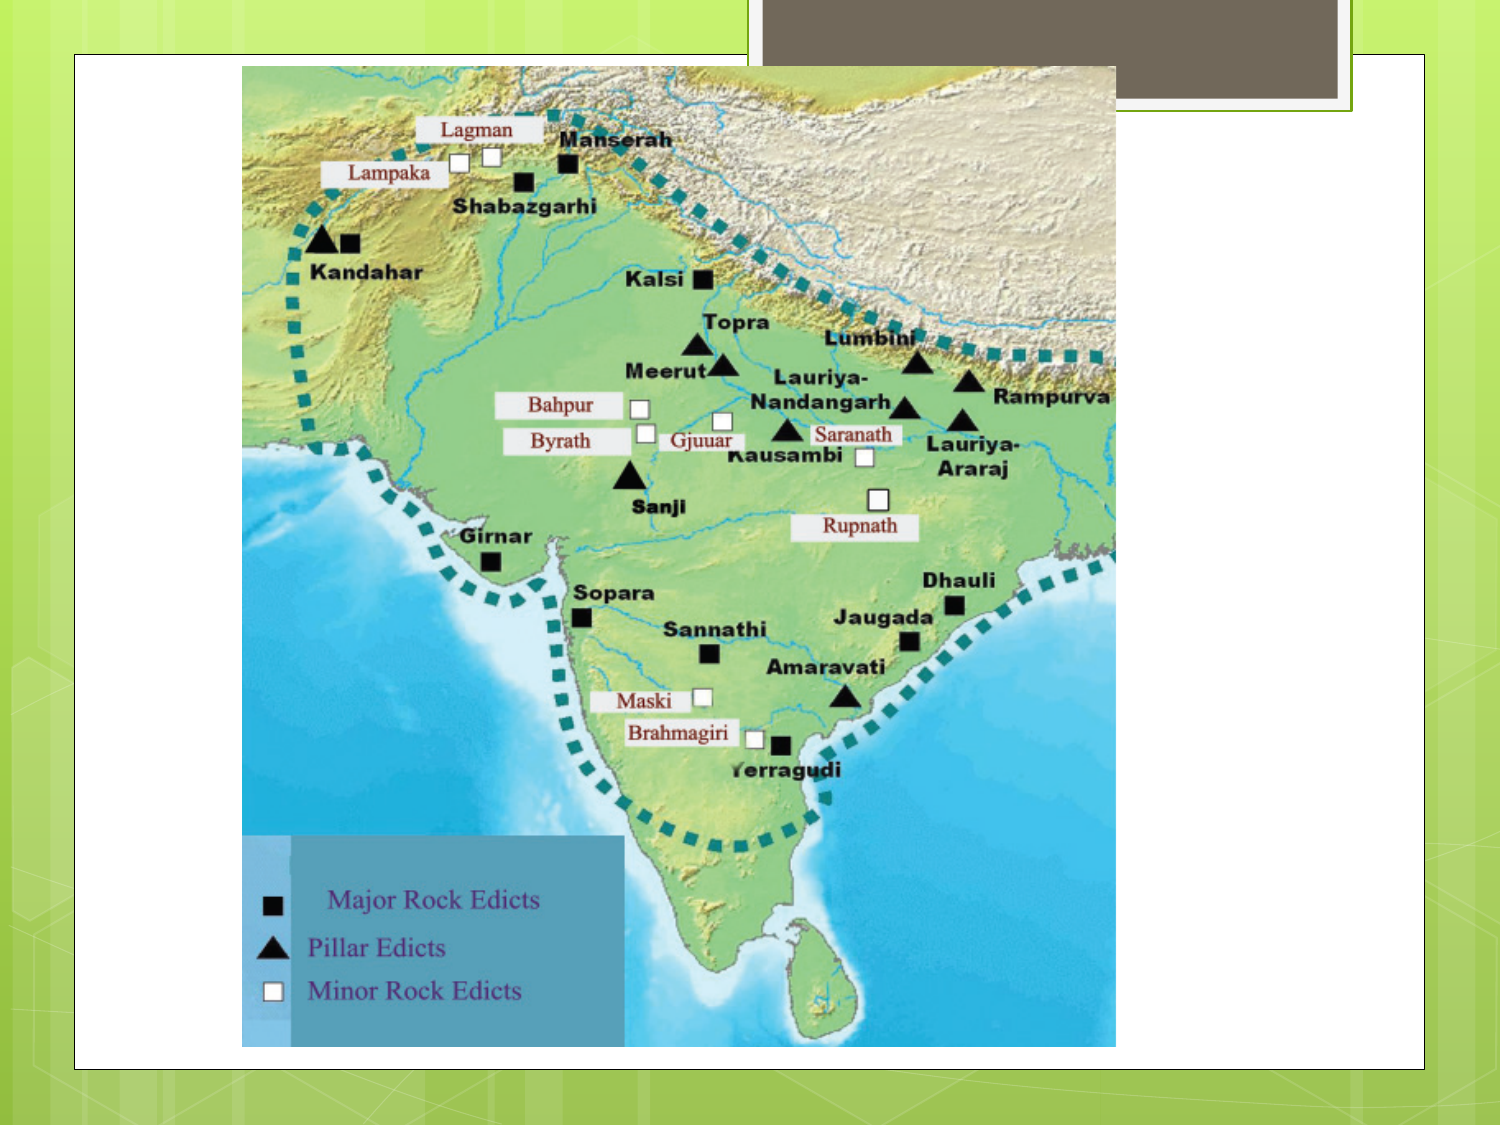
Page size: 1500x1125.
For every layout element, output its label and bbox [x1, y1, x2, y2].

list [241, 66, 1117, 1047]
